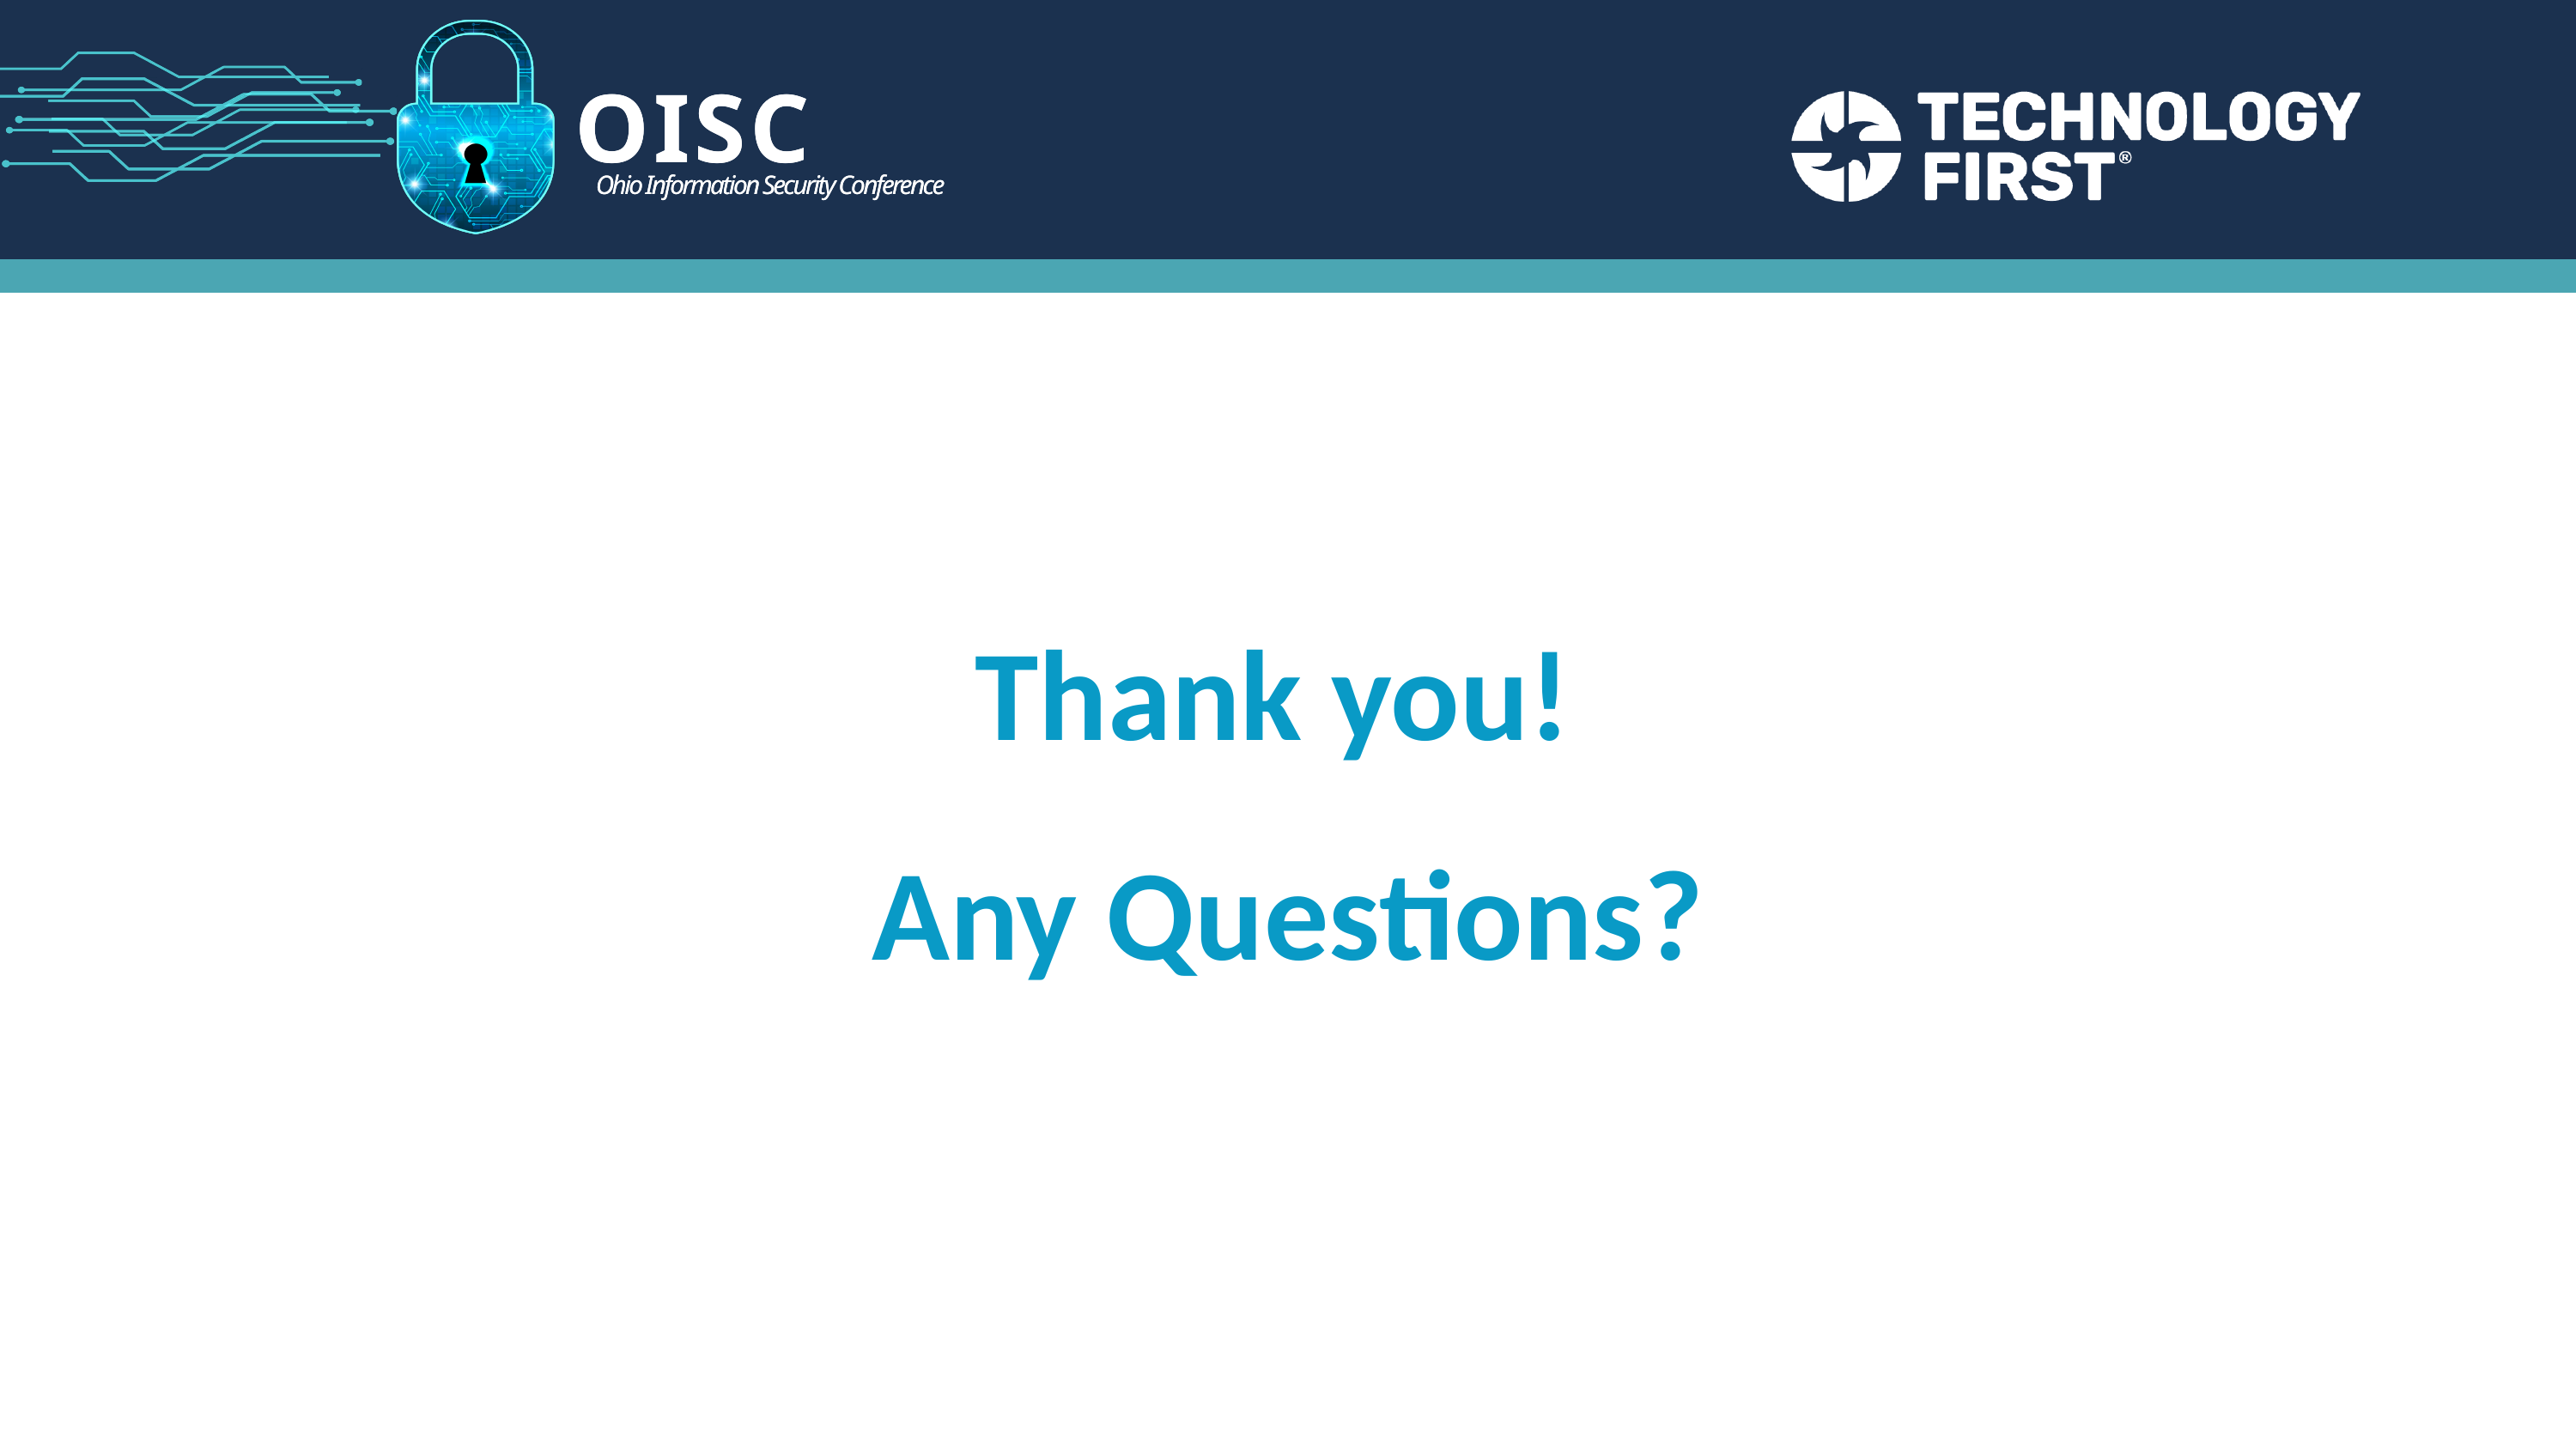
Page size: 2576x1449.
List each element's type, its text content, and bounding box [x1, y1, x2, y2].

text_box [552, 518, 1981, 769]
picture [1791, 91, 2360, 202]
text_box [0, 20, 967, 235]
text_box Thank you! Any Questions? [864, 655, 1712, 986]
